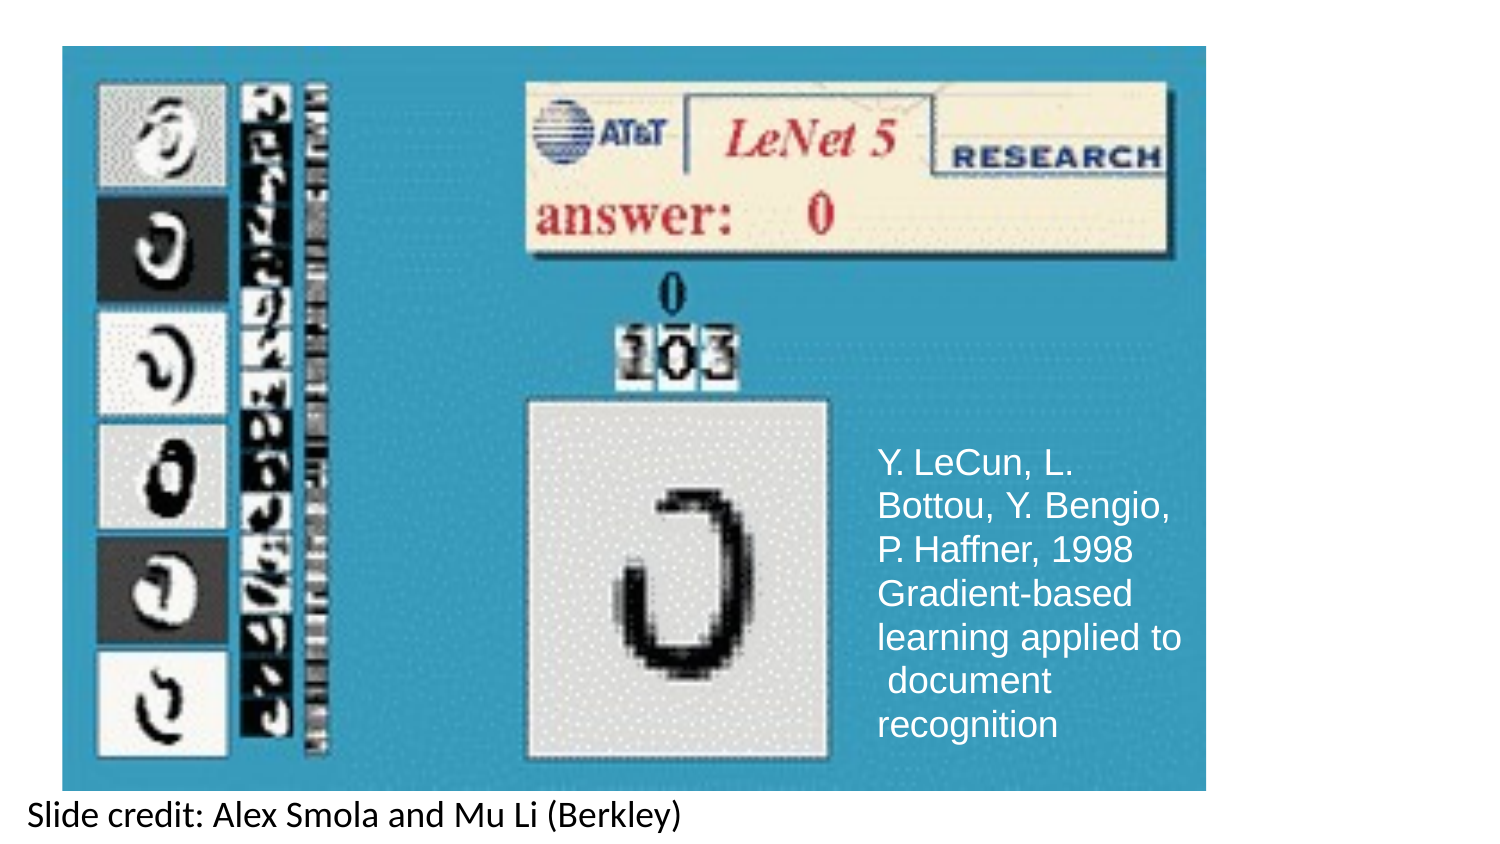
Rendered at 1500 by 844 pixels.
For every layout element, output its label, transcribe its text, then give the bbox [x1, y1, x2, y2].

text_box Slide credit: Alex Smola and Mu Li (Berkley) [24, 802, 850, 835]
text_box [62, 46, 1207, 791]
text_box Y. LeCun, L. Bottou, Y. Bengio, P. Haffner, 1998 Gradient-based learning applied to document recognition [874, 434, 1186, 746]
